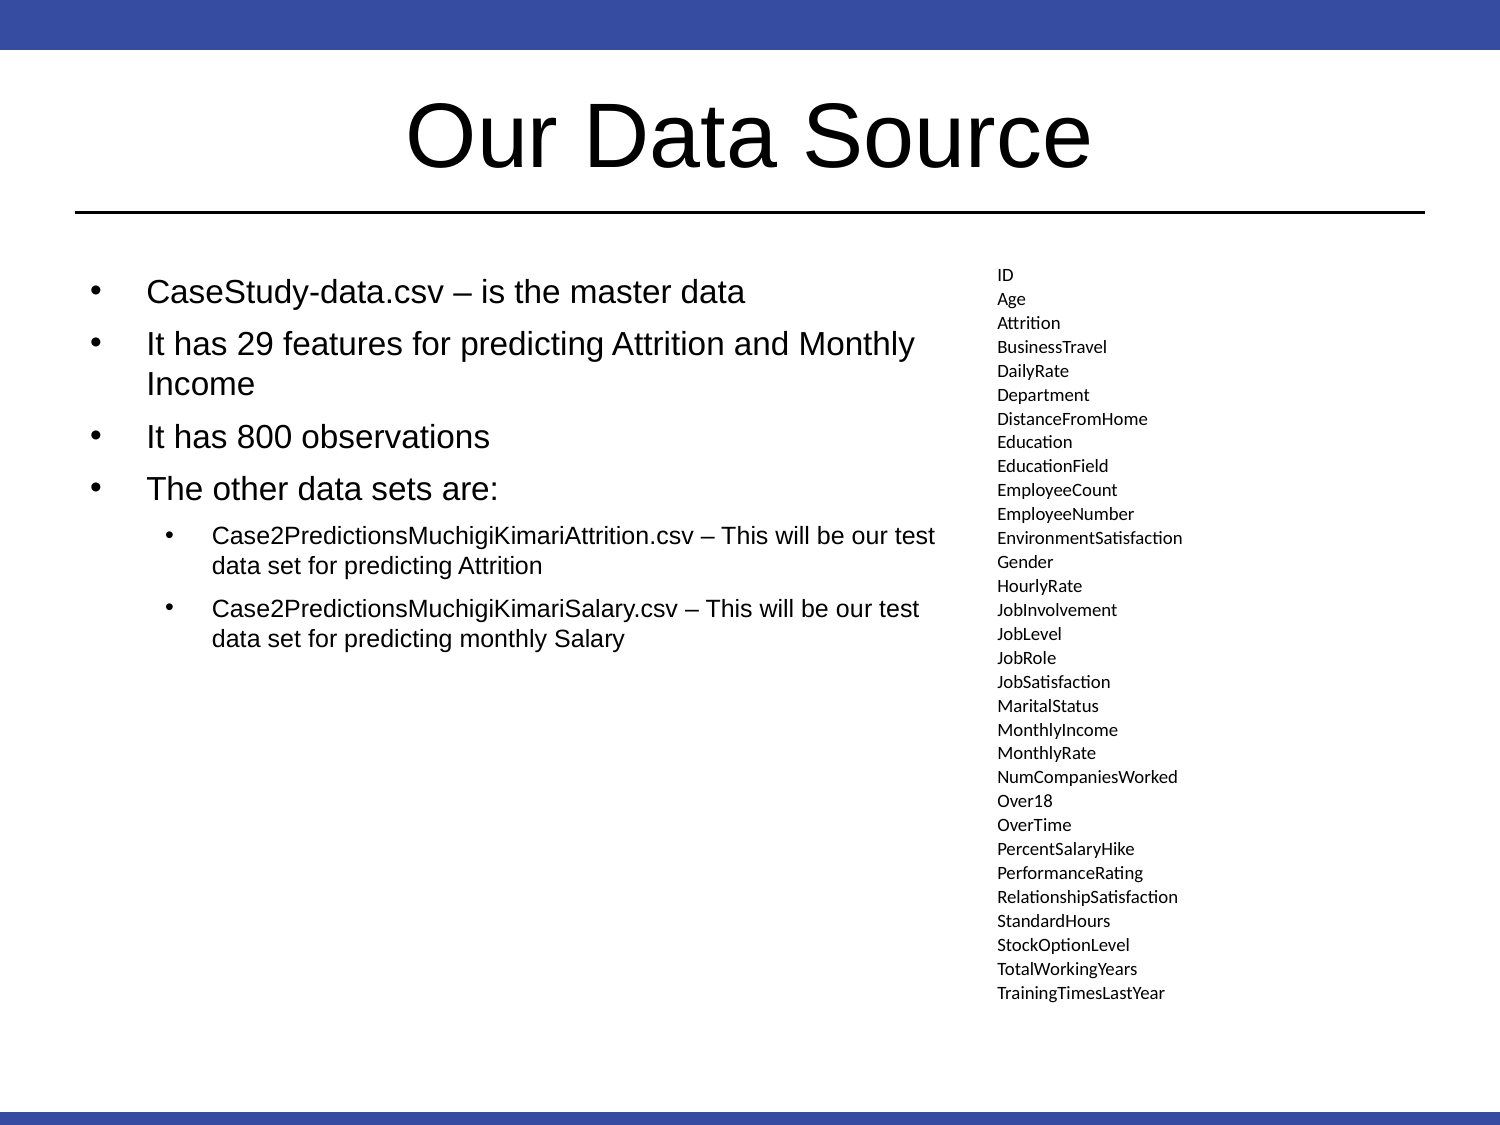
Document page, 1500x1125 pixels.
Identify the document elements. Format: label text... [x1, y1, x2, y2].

table_cell Attrition [996, 310, 1389, 334]
table_cell MonthlyRate [996, 741, 1389, 765]
table_cell EnvironmentSatisfaction [996, 526, 1389, 550]
table_cell JobLevel [996, 621, 1389, 645]
table_cell Education [996, 430, 1389, 454]
table_cell EmployeeCount [996, 478, 1389, 502]
table_cell TotalWorkingYears [996, 956, 1389, 980]
table_cell PerformanceRating [996, 860, 1389, 884]
table_cell BusinessTravel [996, 334, 1389, 358]
list CaseStudy-data.csv – is the master data It has 29 features for predicting Attrition and Monthly Income It has 800 observations The other data sets are: Case2PredictionsMuchigiKimariAttrition.csv – This will be our test data set for predicting Attrition Case2PredictionsMuchigiKimariSalary.csv – This will be our test data set for predicting monthly Salary [75, 262, 953, 1005]
table_cell Gender [996, 550, 1389, 573]
table_cell Age [996, 286, 1389, 310]
table_cell TrainingTimesLastYear [996, 980, 1389, 1004]
table_cell JobInvolvement [996, 597, 1389, 621]
table_cell Over18 [996, 789, 1389, 813]
table_cell MaritalStatus [996, 693, 1389, 717]
table_cell EducationField [996, 454, 1389, 478]
table_cell MonthlyIncome [996, 717, 1389, 741]
title Our Data Source [75, 37, 1425, 225]
table_cell StandardHours [996, 908, 1389, 932]
table_cell PercentSalaryHike [996, 837, 1389, 860]
table_cell StockOptionLevel [996, 932, 1389, 956]
table_cell JobRole [996, 645, 1389, 669]
table_cell EmployeeNumber [996, 502, 1389, 526]
table_cell JobSatisfaction [996, 669, 1389, 693]
table_cell Department [996, 382, 1389, 406]
table_cell NumCompaniesWorked [996, 765, 1389, 789]
table_header ID [996, 262, 1389, 286]
table_cell DailyRate [996, 358, 1389, 382]
table_cell DistanceFromHome [996, 406, 1389, 430]
table_cell OverTime [996, 813, 1389, 837]
table_cell HourlyRate [996, 573, 1389, 597]
table_cell RelationshipSatisfaction [996, 884, 1389, 908]
